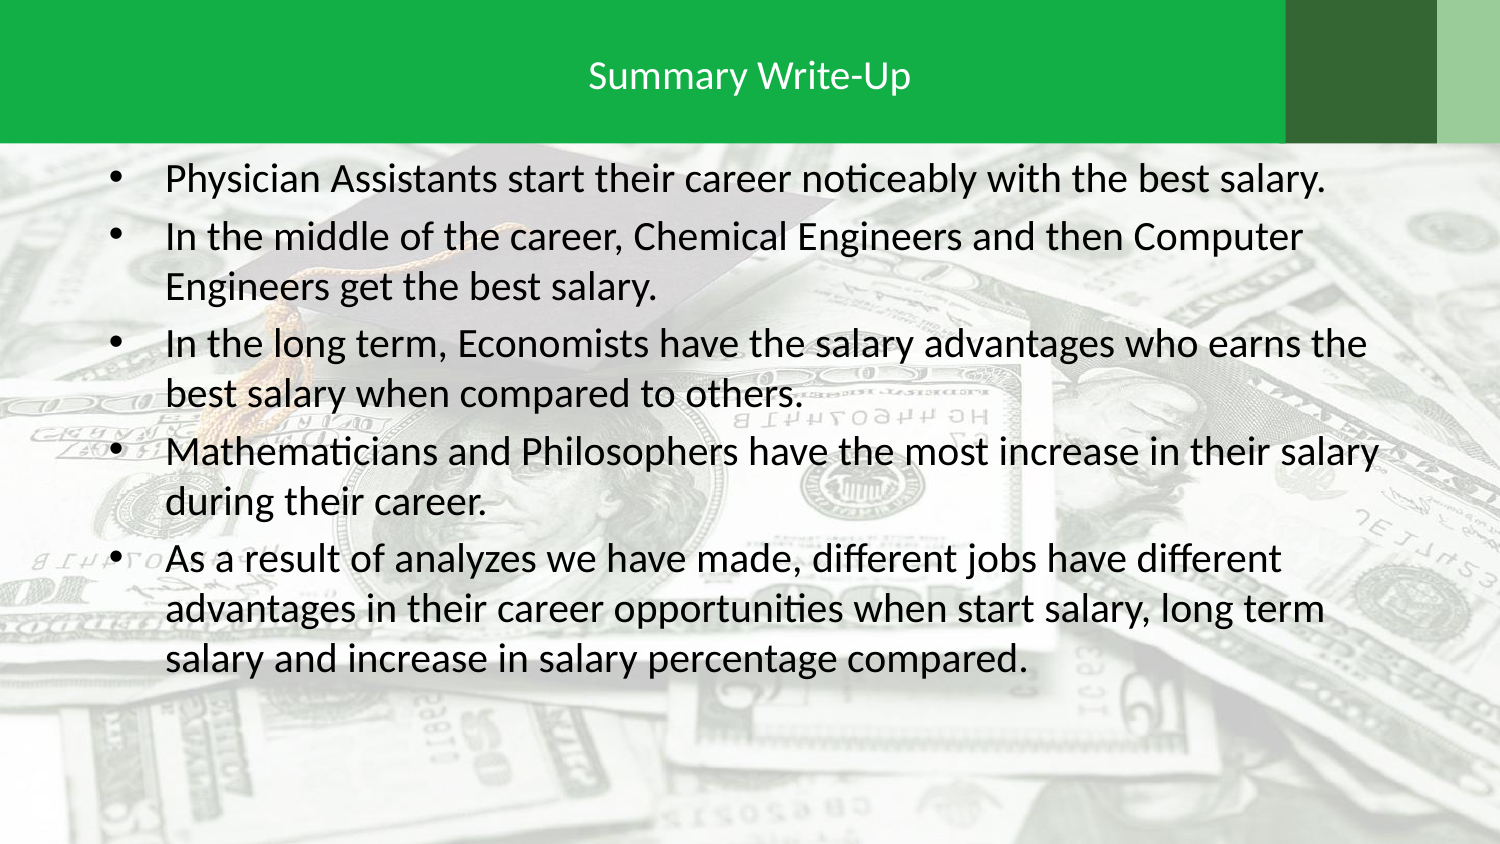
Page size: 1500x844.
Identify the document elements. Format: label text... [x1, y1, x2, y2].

list Physician Assistants start their career noticeably with the best salary. In the middle of the career, Chemical Engineers and then Computer Engineers get the best salary. In the long term, Economists have the salary advantages who earns the best salary when compared to others. Mathematicians and Philosophers have the most increase in their salary during their career. As a result of analyzes we have made, different jobs have different advantages in their career opportunities when start salary, long term salary and increase in salary percentage compared. [75, 143, 1425, 701]
title Summary Write-Up [75, 16, 1425, 130]
picture [0, 144, 1500, 844]
